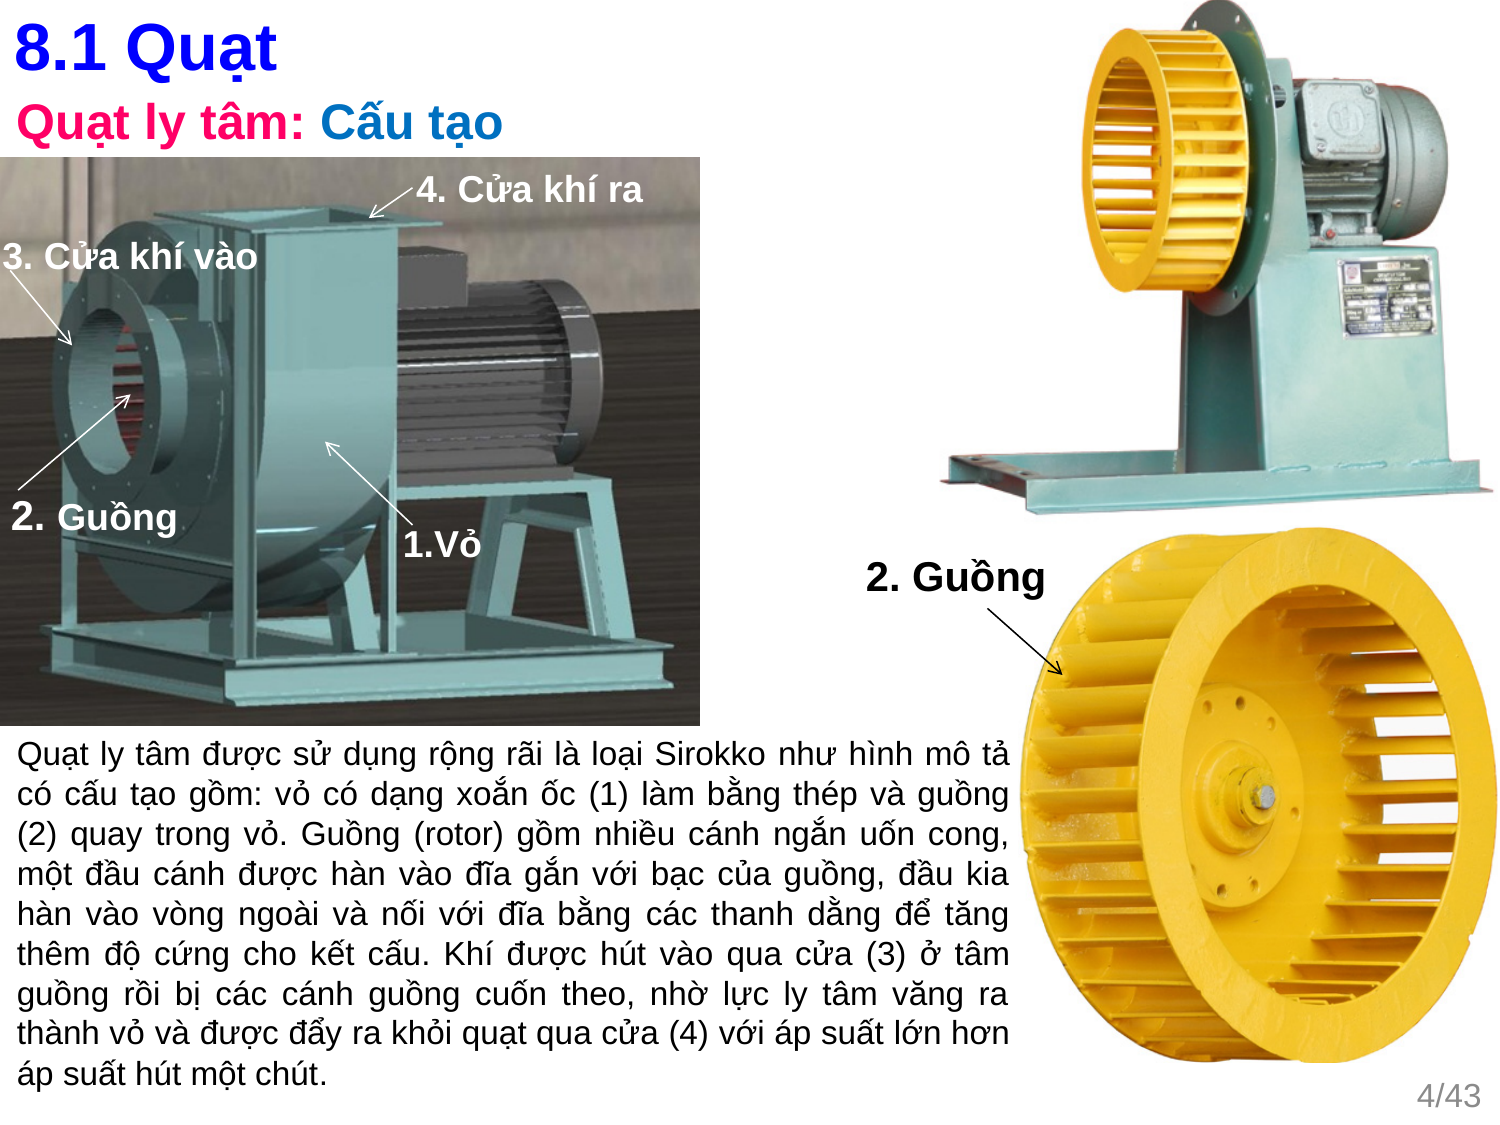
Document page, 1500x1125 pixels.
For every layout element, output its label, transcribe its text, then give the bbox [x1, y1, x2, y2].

slide_number 4/43 [1146, 1071, 1497, 1124]
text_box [0, 157, 1026, 1104]
text_box 8.1 Quạt [0, 0, 930, 89]
picture [932, 0, 1498, 1063]
text_box Quạt ly tâm: Cấu tạo [2, 81, 927, 155]
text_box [1029, 608, 1063, 676]
